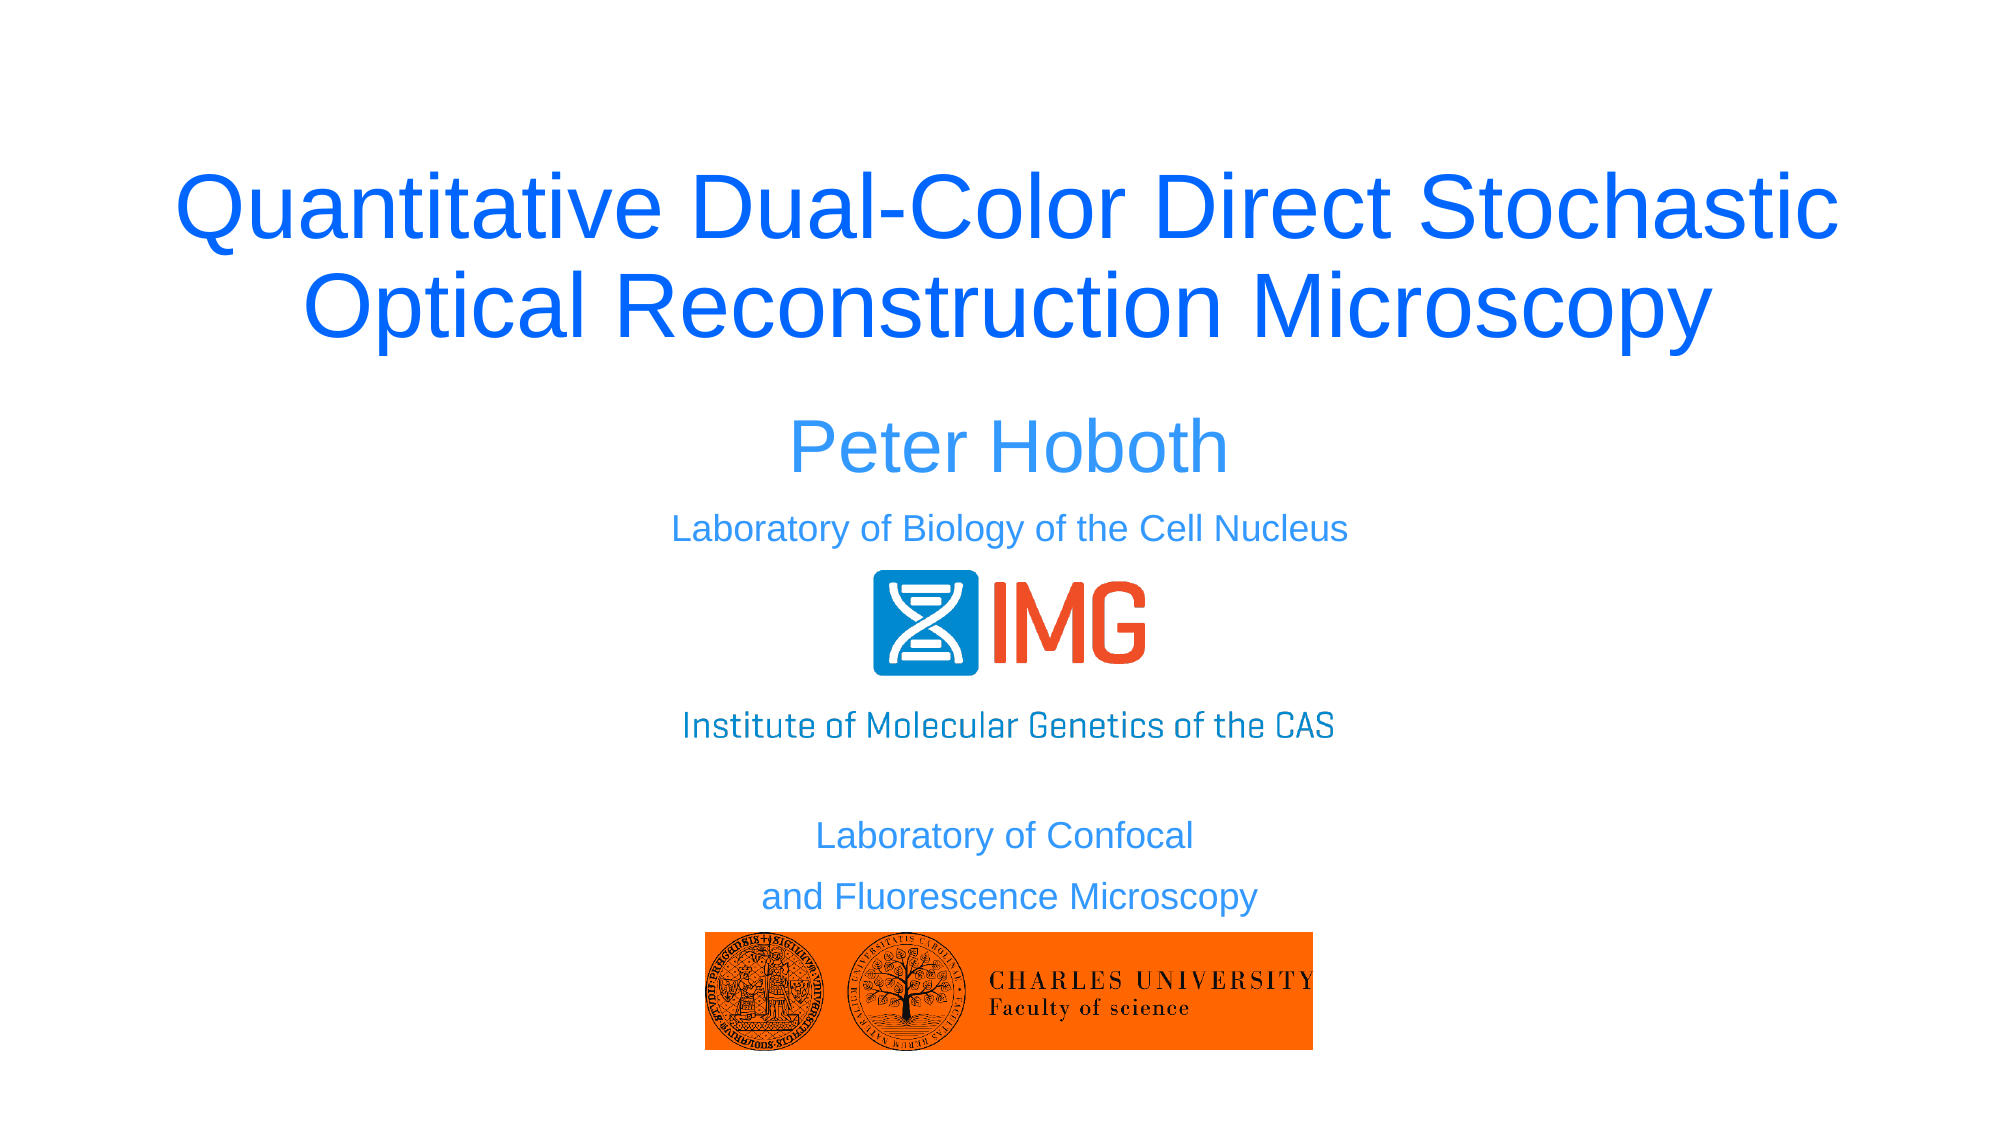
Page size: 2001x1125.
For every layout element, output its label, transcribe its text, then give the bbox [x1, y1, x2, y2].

picture [902, 585, 950, 592]
title Quantitative Dual-Color Direct Stochastic Optical Reconstruction Microscopy [66, 104, 1952, 365]
picture [1233, 722, 1241, 738]
picture [1300, 731, 1310, 738]
picture [899, 722, 906, 735]
picture [911, 598, 941, 605]
picture [930, 626, 962, 663]
picture [1179, 722, 1187, 735]
picture [911, 640, 941, 647]
picture [902, 653, 950, 660]
picture [1074, 722, 1082, 738]
picture [1320, 715, 1333, 725]
picture [705, 932, 1314, 1051]
picture [831, 722, 838, 735]
picture [992, 730, 1000, 735]
picture [872, 723, 886, 738]
picture [685, 570, 1333, 738]
subtitle Peter Hoboth Laboratory of Biology of the Cell Nucleus Laboratory of Confocal and Fluorescence Microscopy [260, 400, 1760, 963]
picture [890, 583, 962, 663]
picture [890, 583, 921, 620]
picture [698, 722, 705, 738]
